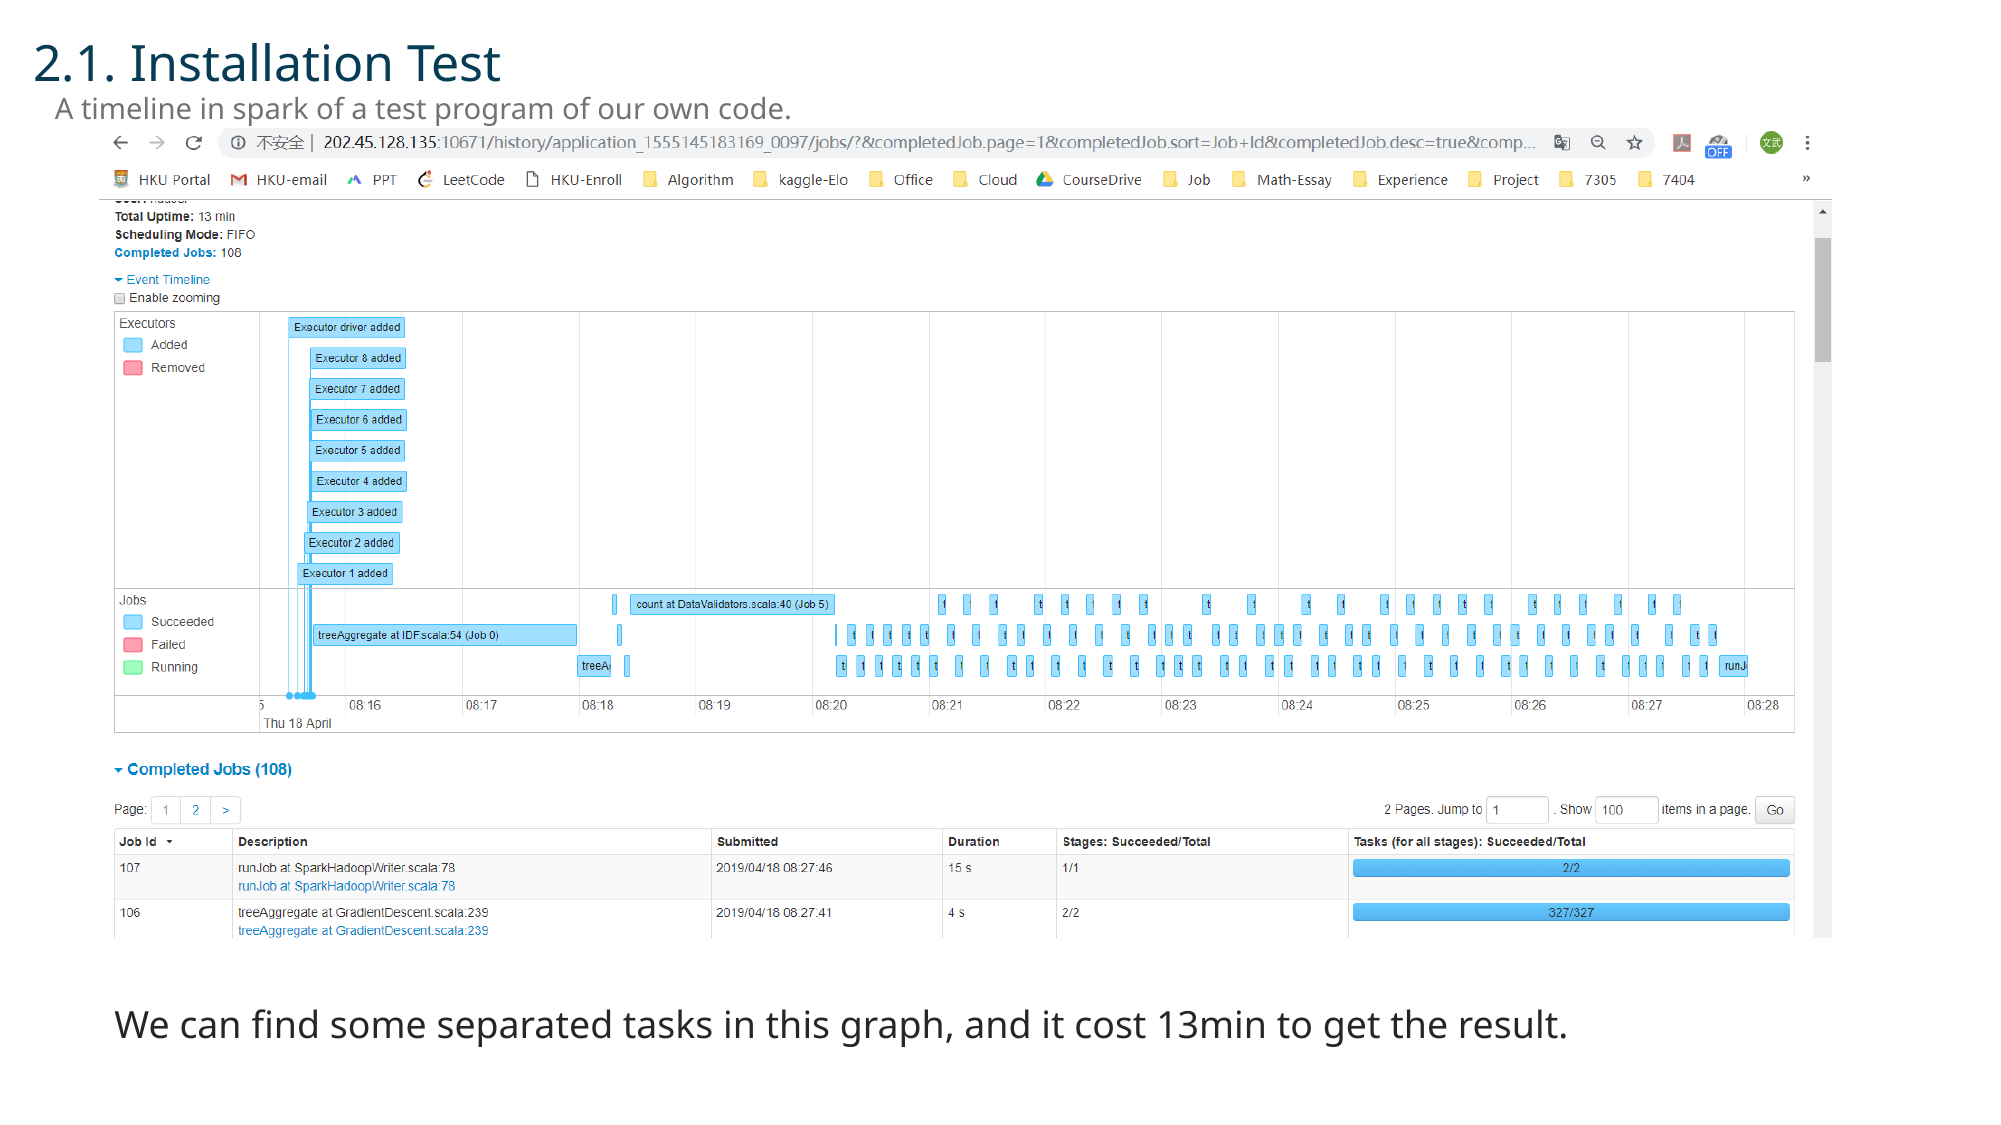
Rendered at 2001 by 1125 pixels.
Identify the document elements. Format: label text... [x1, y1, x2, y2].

text_box We can find some separated tasks in this graph, and it cost 13min to get the result. [99, 971, 2000, 1054]
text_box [54, 16, 1832, 130]
picture [99, 128, 1832, 938]
